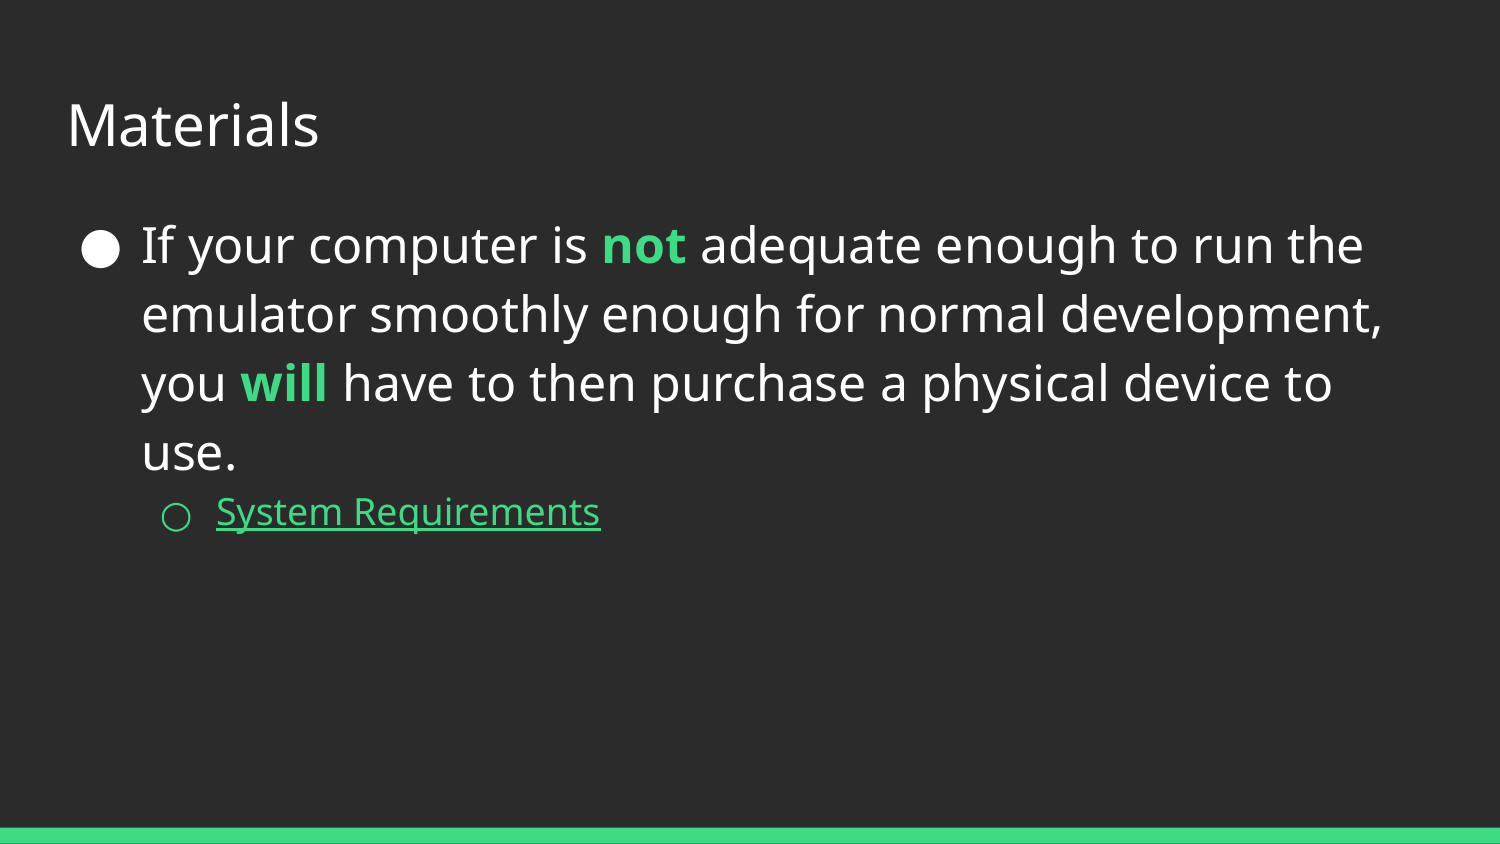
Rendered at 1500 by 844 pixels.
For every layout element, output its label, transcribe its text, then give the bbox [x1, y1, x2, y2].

title Materials [51, 72, 1449, 167]
list If your computer is not adequate enough to run the emulator smoothly enough for normal development, you will have to then purchase a physical device to use. System Requirements [51, 189, 1449, 750]
